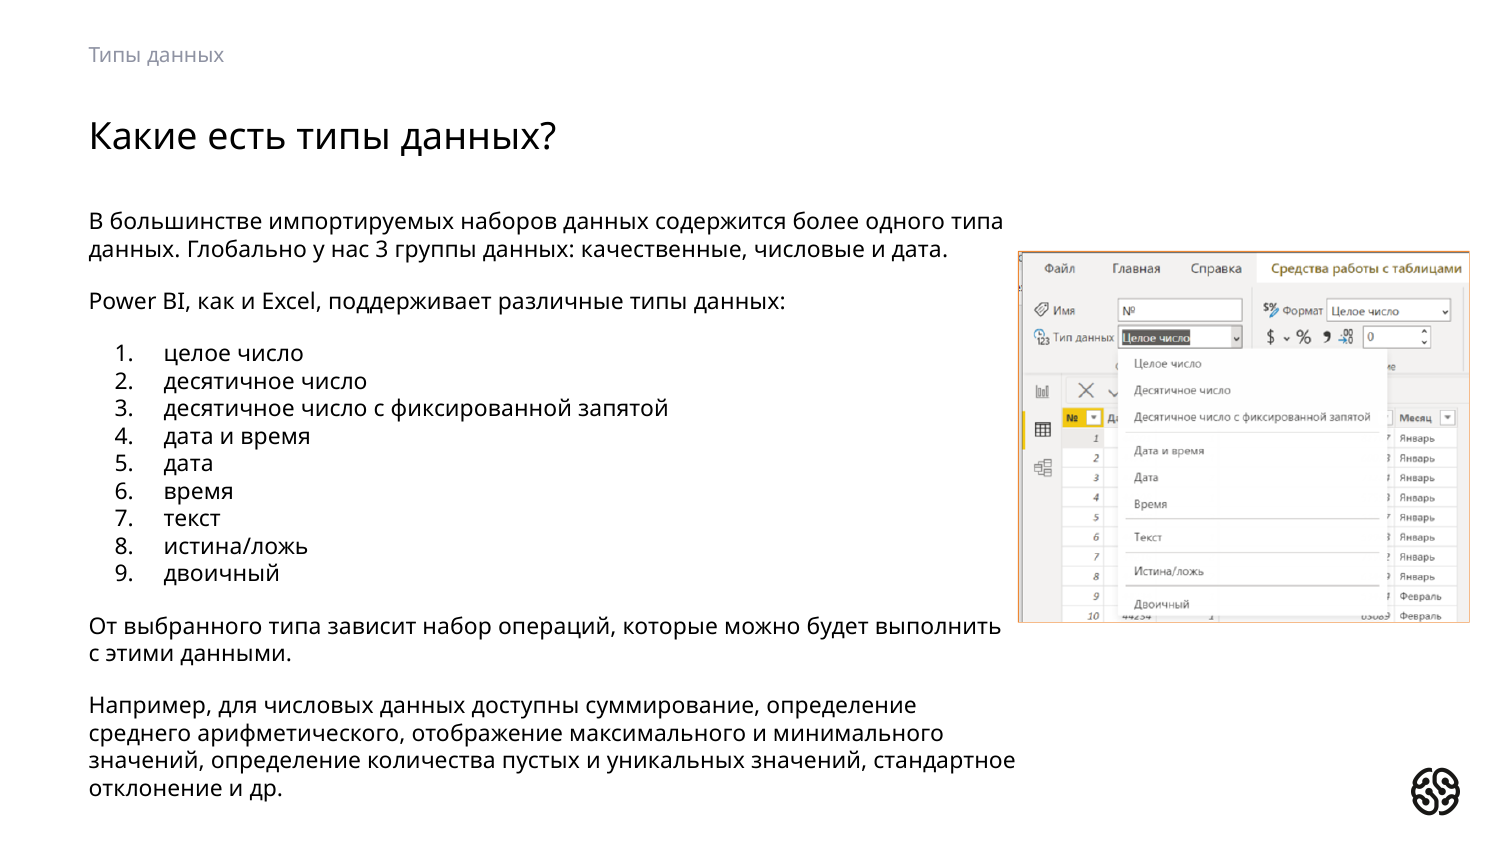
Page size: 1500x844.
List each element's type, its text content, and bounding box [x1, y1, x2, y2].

picture [1017, 249, 1470, 624]
picture [1411, 767, 1460, 816]
title Какие есть типы данных? [88, 118, 1412, 260]
subtitle В большинстве импортируемых наборов данных содержится более одного типа данных.​ Глобально у нас 3 группы данных: качественные, числовые и дата. Power BI, как и Excel, поддерживает различные типы данных:​ целое число​ десятичное число​ десятичное число с фиксированной запятой​ дата и время​ дата​ время​ текст​ истина/ложь​ двоичный​ От выбранного типа зависит набор операций, которые можно будет выполнить с этими данными.​ Например, для числовых данных доступны суммирование, определение среднего арифметического, отображение максимального и минимального значений, определение количества пустых и уникальных значений, стандартное отклонение и др.​ [88, 260, 1018, 739]
subtitle Типы данных [88, 24, 1412, 84]
